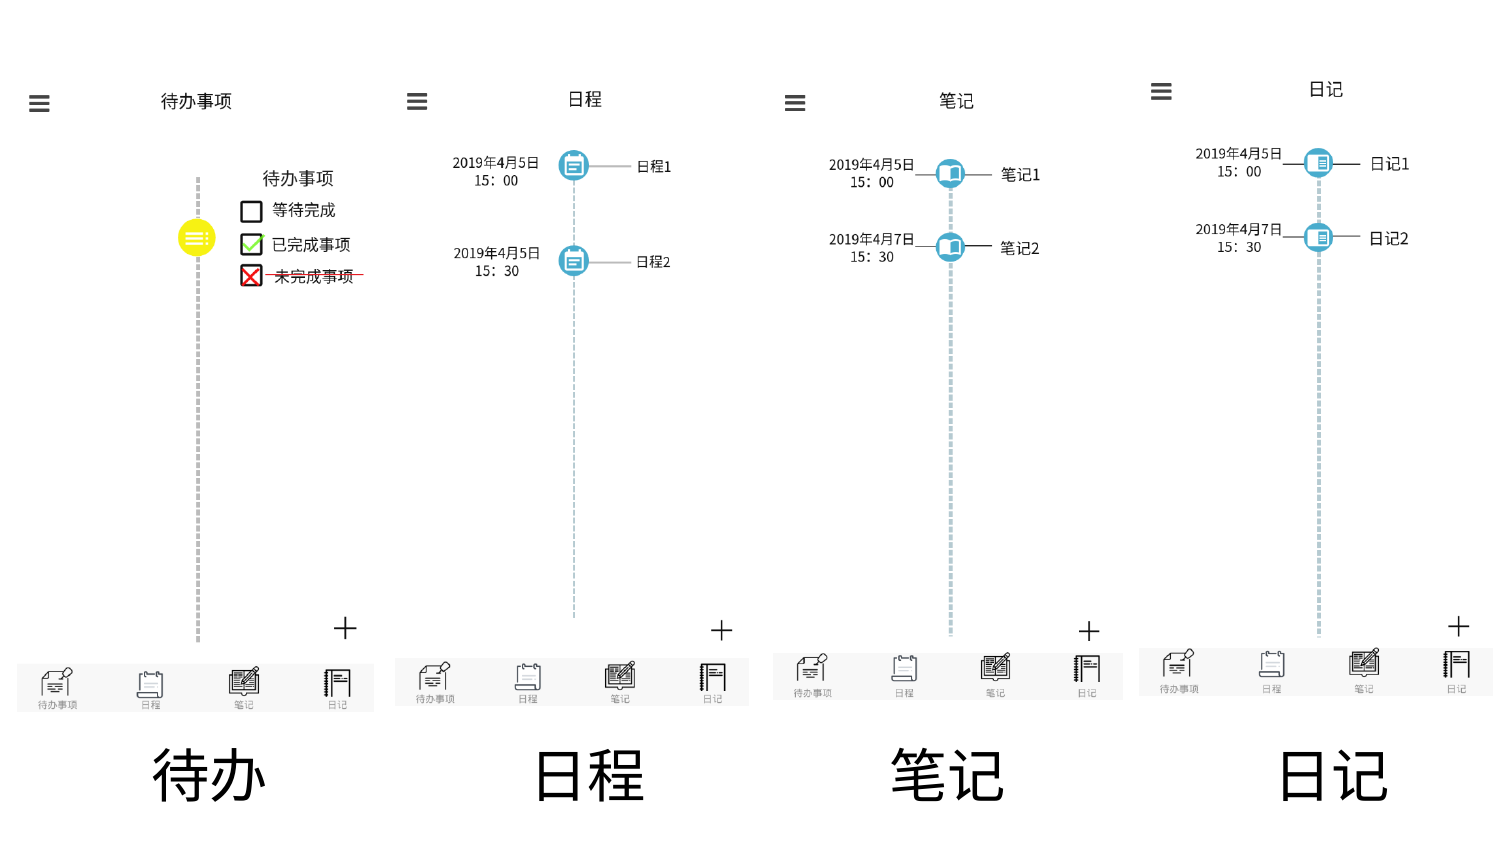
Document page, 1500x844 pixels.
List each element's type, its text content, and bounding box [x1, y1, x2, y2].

text_box 日记 [1258, 731, 1406, 817]
text_box 日程 [514, 731, 661, 817]
text_box 待办 [136, 731, 283, 817]
text_box 笔记 [874, 731, 1022, 817]
picture [1139, 67, 1494, 696]
picture [395, 77, 750, 706]
picture [773, 78, 1123, 700]
picture [17, 78, 374, 712]
